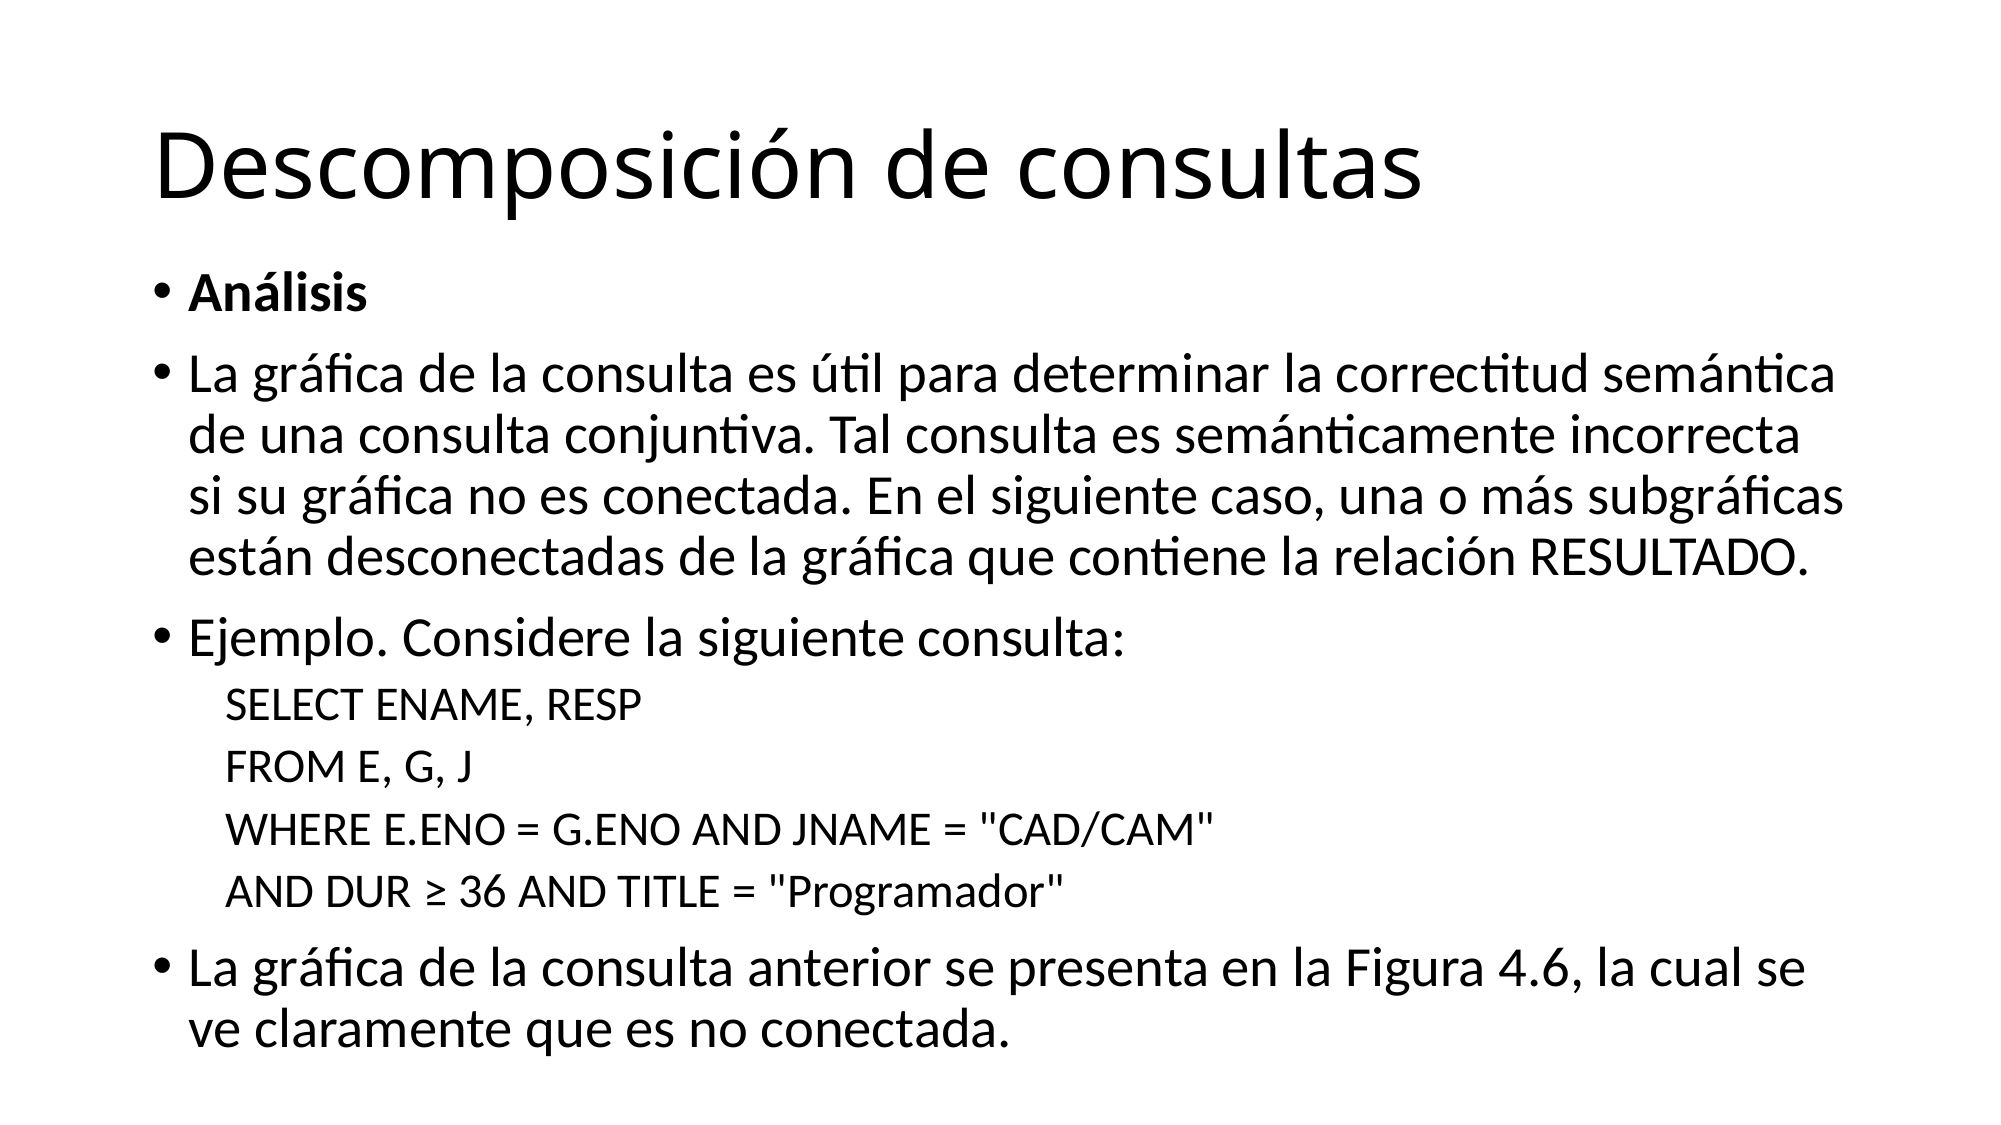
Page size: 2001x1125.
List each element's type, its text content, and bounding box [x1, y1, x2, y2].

title Descomposición de consultas [137, 59, 1863, 254]
list Análisis La gráfica de la consulta es útil para determinar la correctitud semántica de una consulta conjuntiva. Tal consulta es semánticamente incorrecta si su gráfica no es conectada. En el siguiente caso, una o más subgráficas están desconectadas de la gráfica que contiene la relación RESULTADO. Ejemplo. Considere la siguiente consulta: SELECT ENAME, RESP FROM E, G, J WHERE E.ENO = G.ENO AND JNAME = "CAD/CAM" AND DUR ≥ 36 AND TITLE = "Programador" La gráfica de la consulta anterior se presenta en la Figura 4.6, la cual se ve claramente que es no conectada. [137, 254, 1863, 1083]
